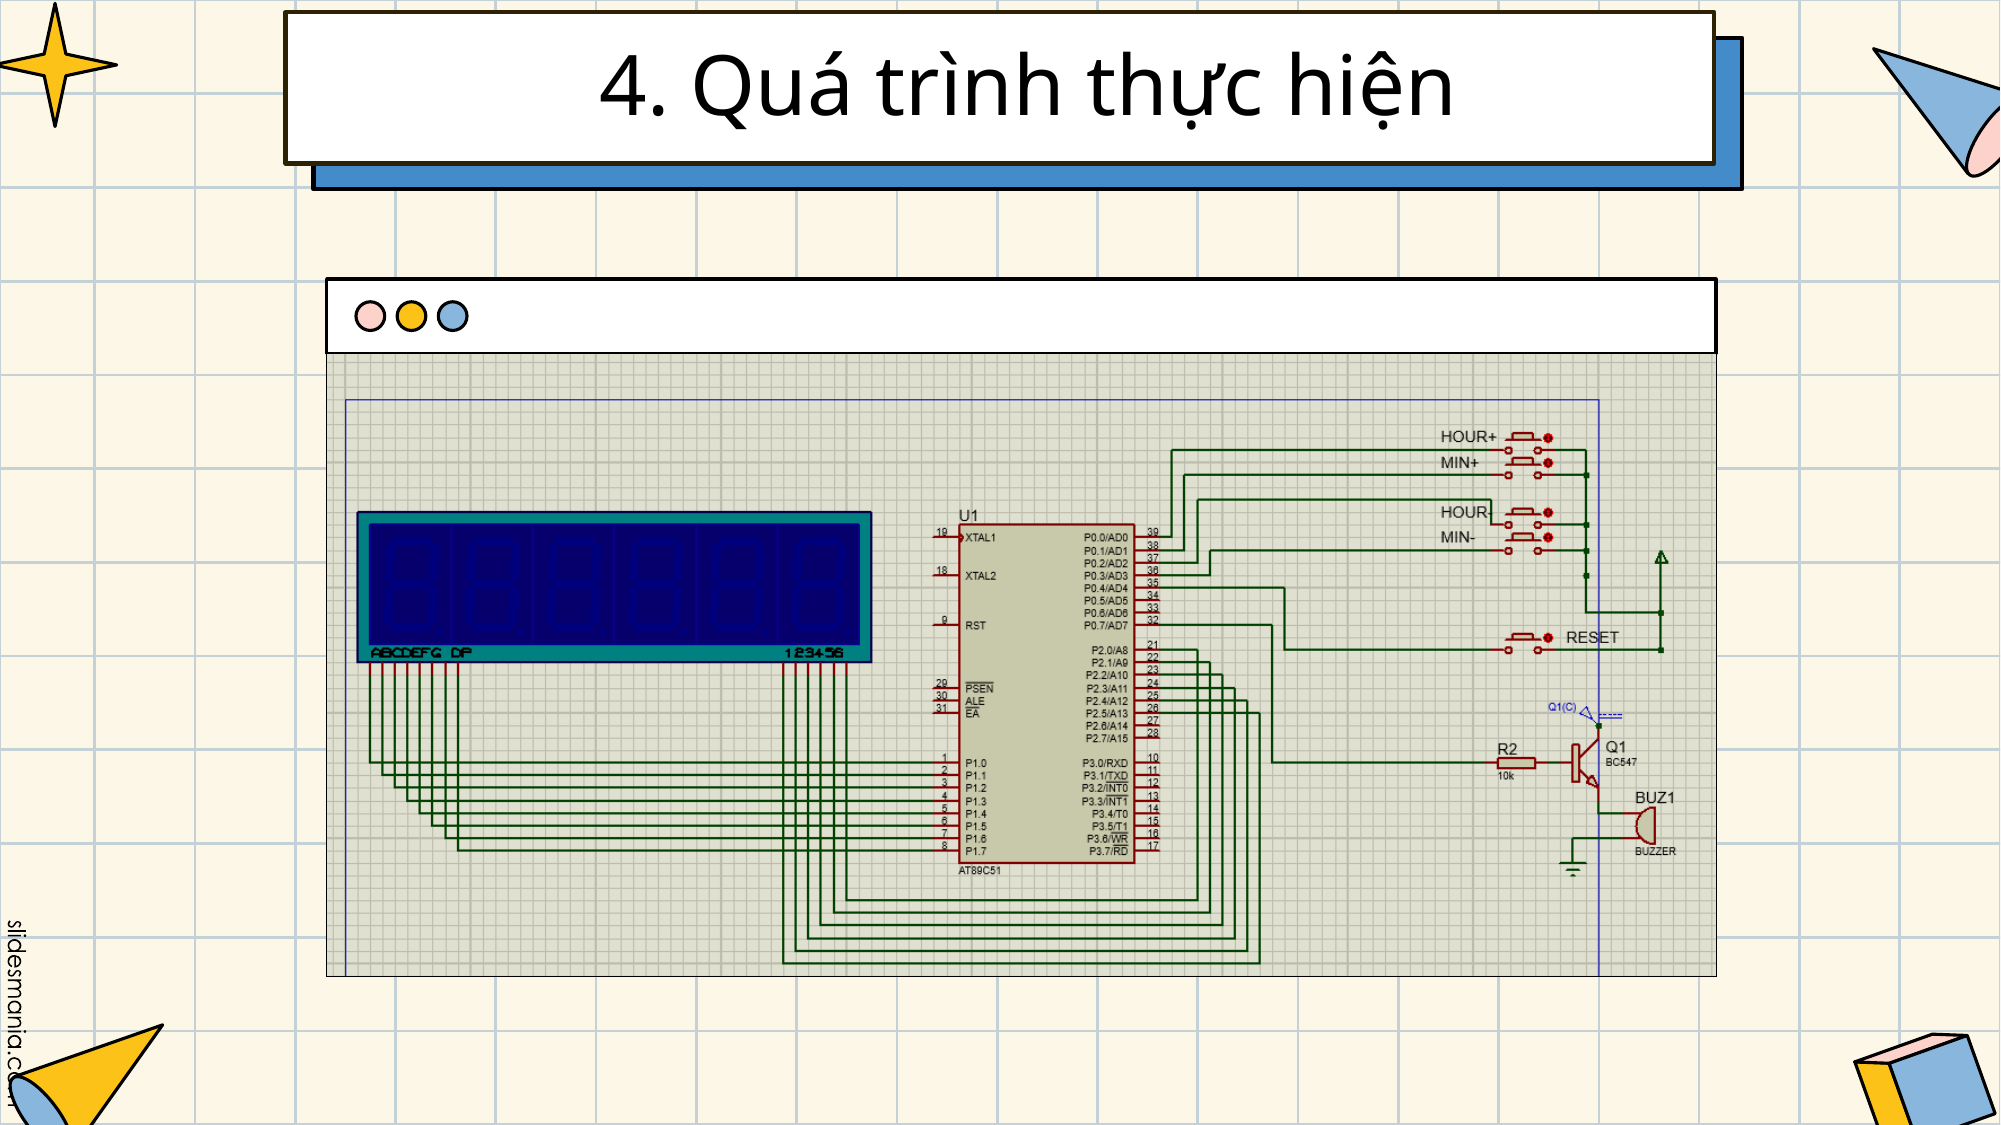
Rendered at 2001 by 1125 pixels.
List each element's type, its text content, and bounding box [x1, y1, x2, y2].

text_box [355, 301, 468, 331]
text_box [0, 3, 117, 127]
text_box [283, 10, 1716, 166]
text_box 4. Quá trình thực hiện [302, 44, 1755, 139]
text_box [1867, 1039, 1983, 1125]
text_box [1894, 12, 1990, 182]
text_box [311, 139, 1744, 191]
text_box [47, 991, 144, 1125]
text_box [326, 278, 1716, 352]
text_box [1716, 36, 1744, 44]
picture [326, 353, 1717, 978]
